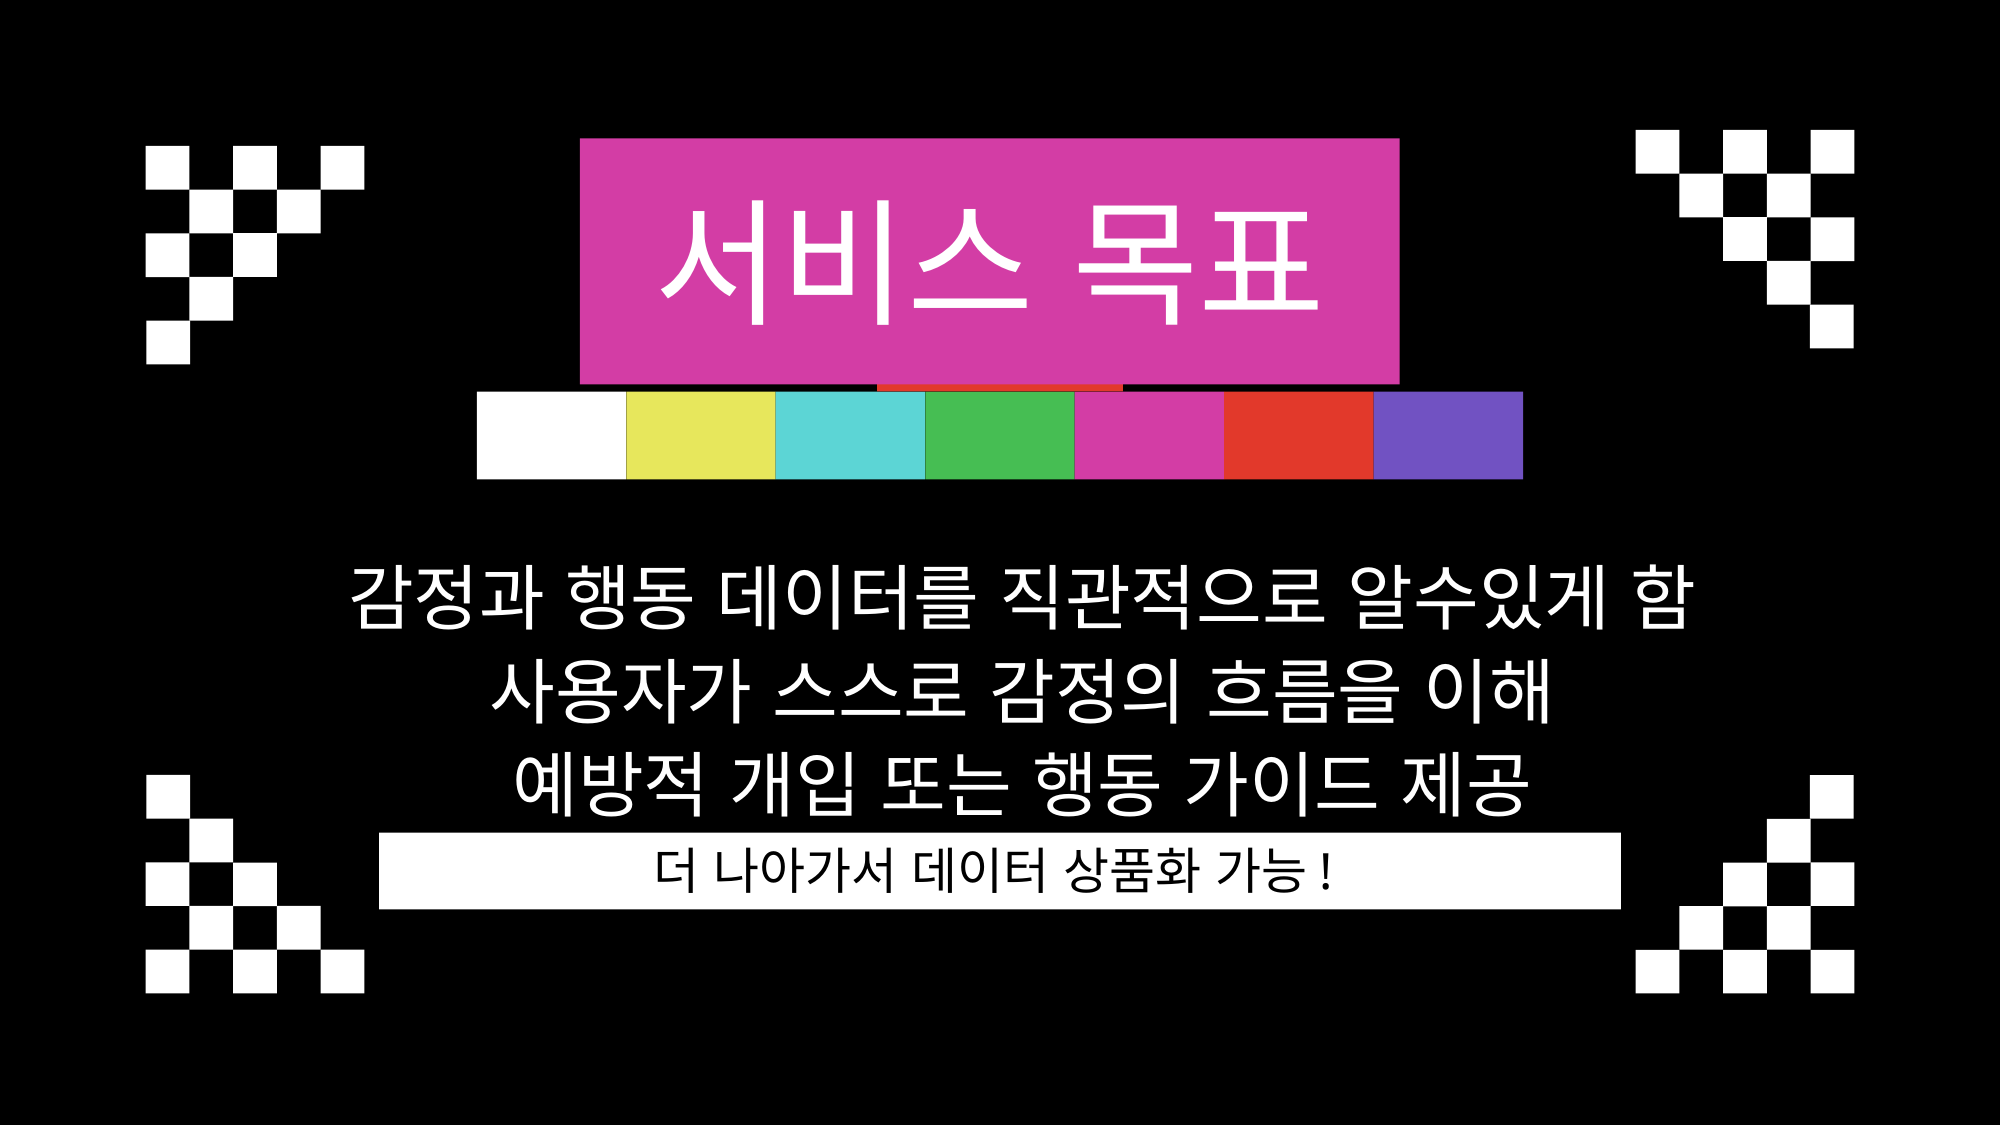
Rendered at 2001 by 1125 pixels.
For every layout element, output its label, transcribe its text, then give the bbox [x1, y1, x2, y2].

list 감정과 행동 데이터를 직관적으로 알수있게 함 사용자가 스스로 감정의 흐름을 이해 예방적 개입 또는 행동 가이드 제공 [253, 555, 1792, 839]
list 서비스 목표 [579, 138, 1400, 385]
list 더 나아가서 데이터 상품화 가능! [378, 839, 1622, 904]
